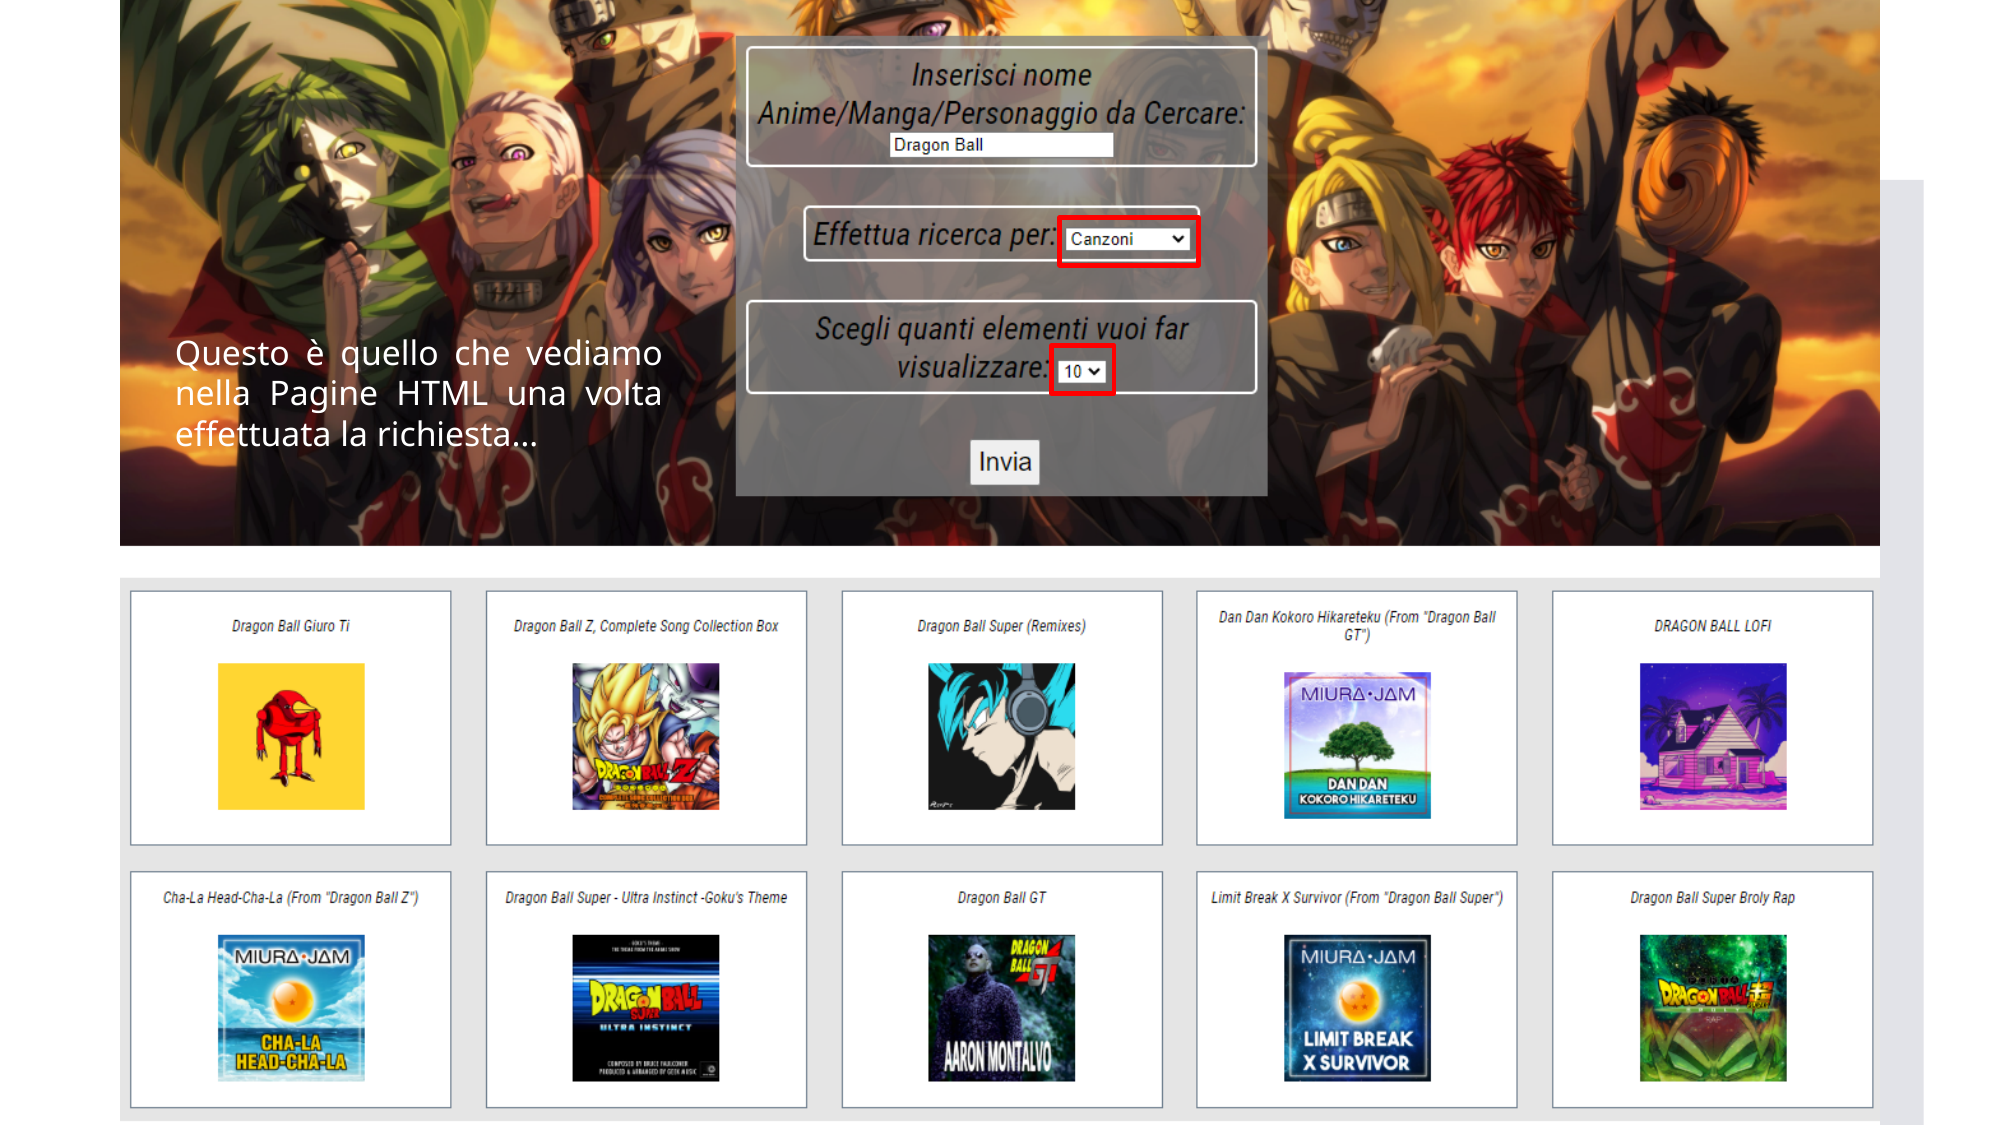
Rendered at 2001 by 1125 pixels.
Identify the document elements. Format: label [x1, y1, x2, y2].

picture [120, 0, 1880, 1125]
